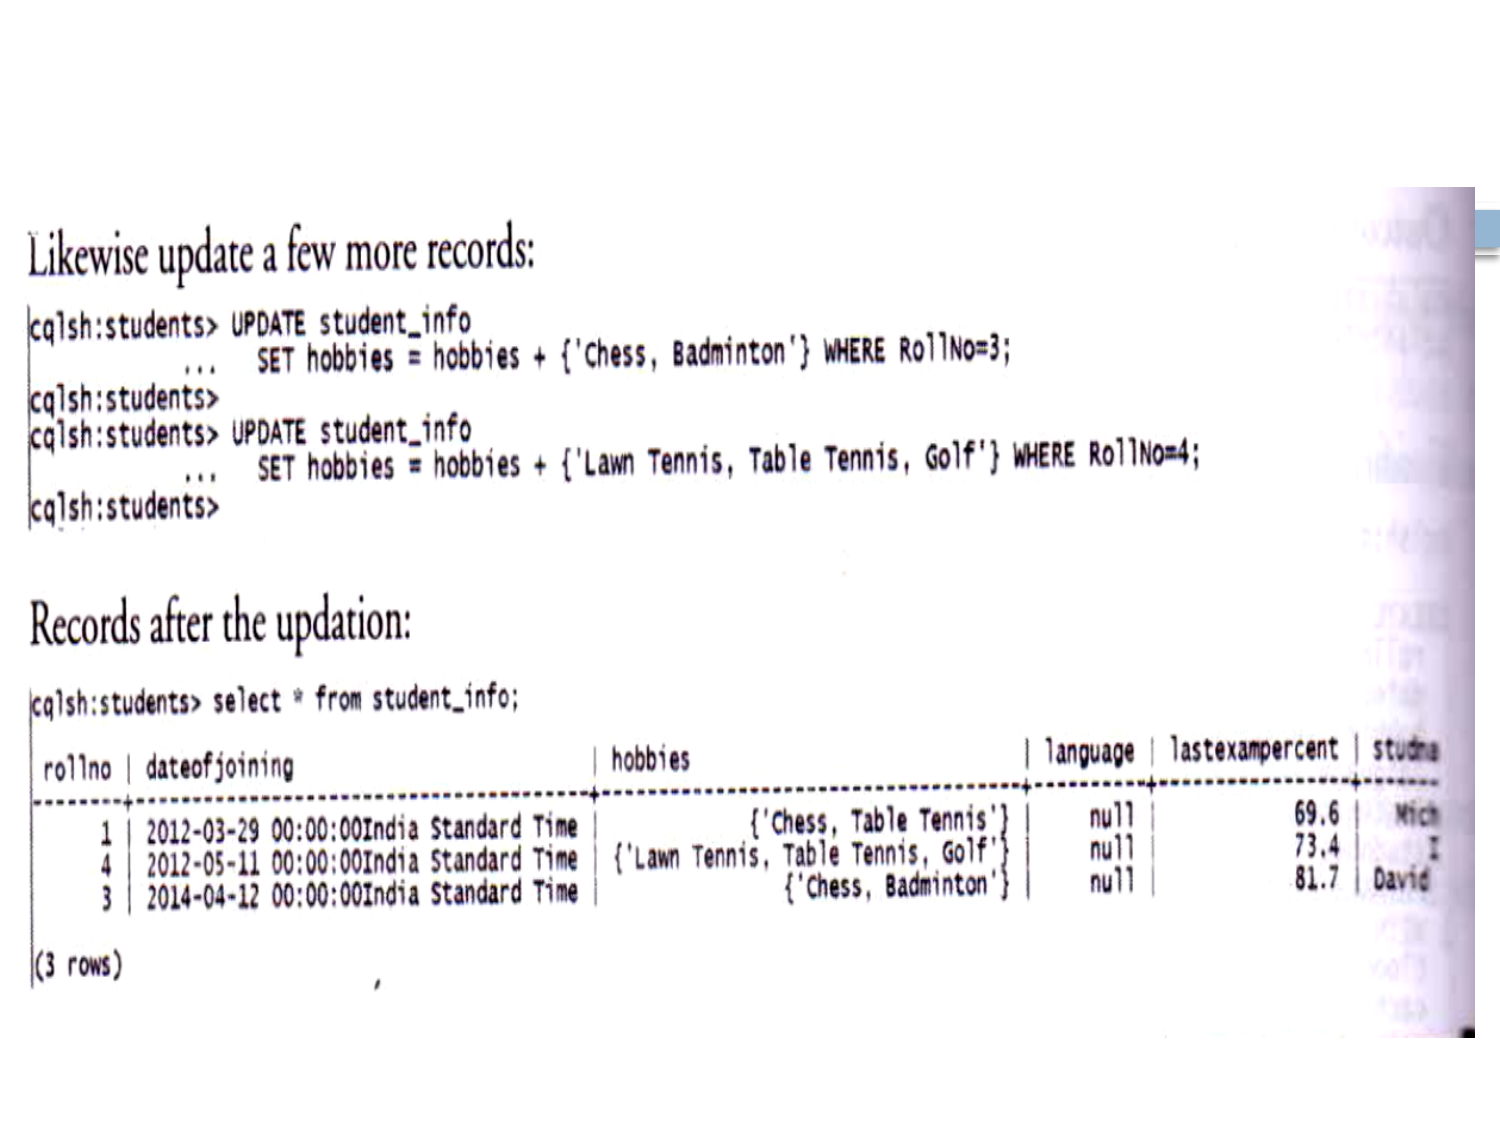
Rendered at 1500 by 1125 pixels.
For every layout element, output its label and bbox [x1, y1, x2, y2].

picture [0, 187, 1476, 1038]
